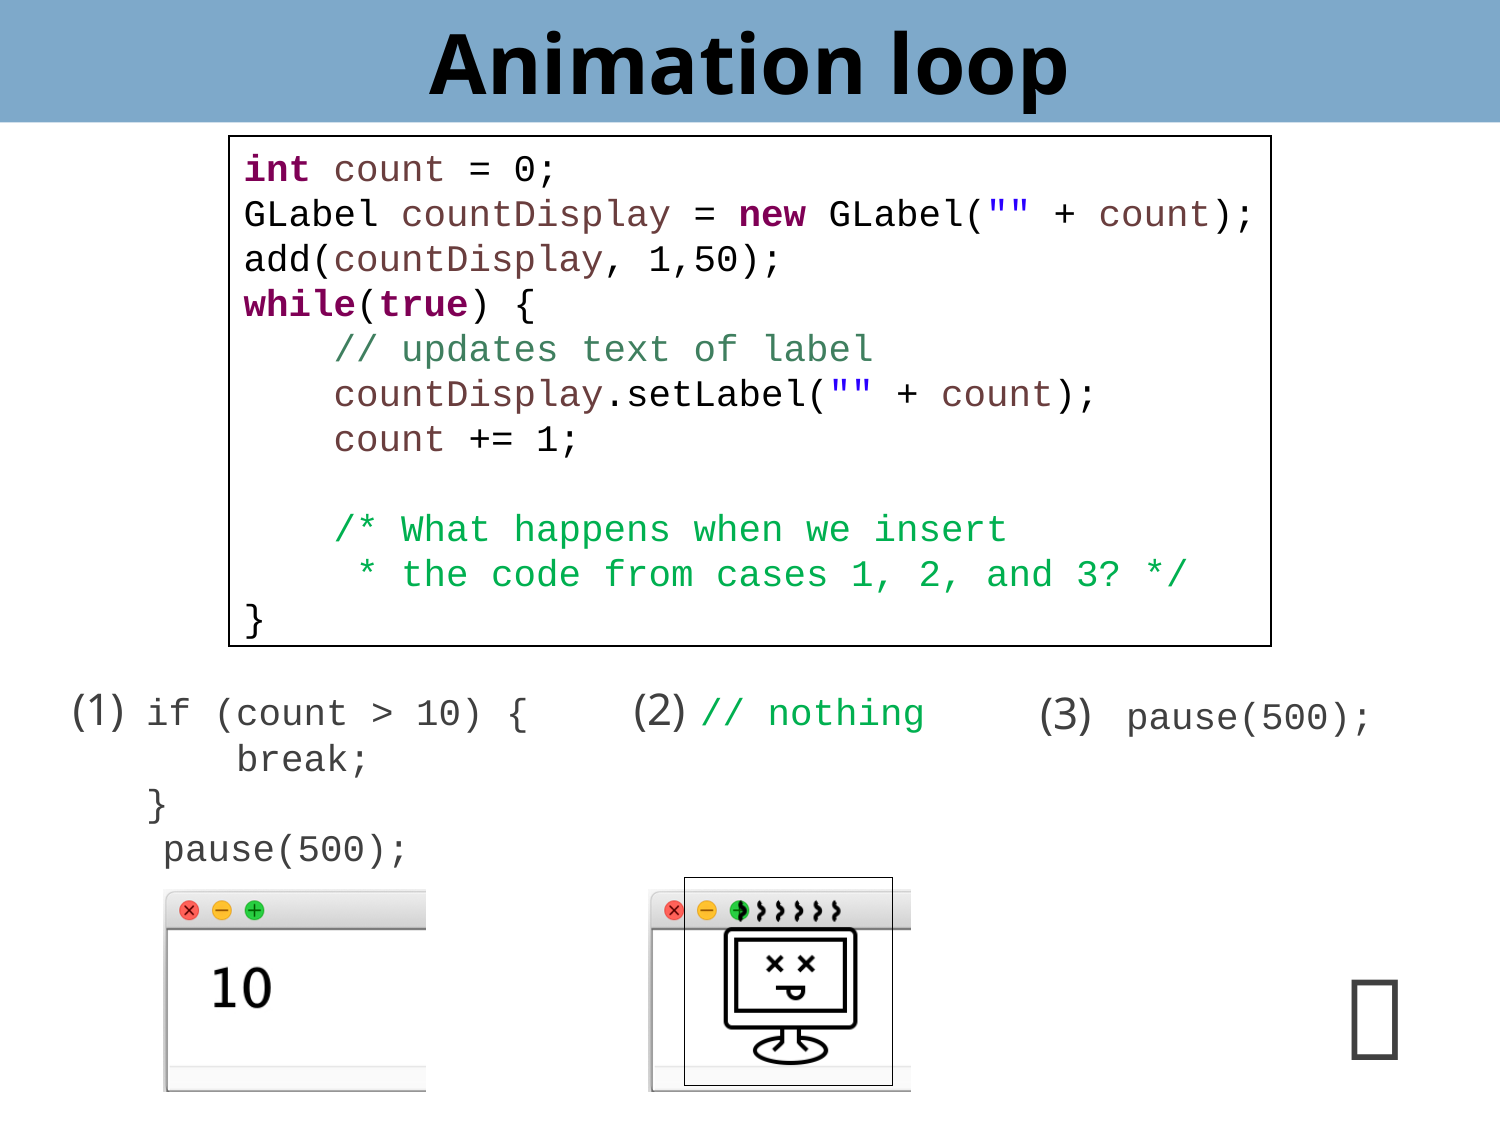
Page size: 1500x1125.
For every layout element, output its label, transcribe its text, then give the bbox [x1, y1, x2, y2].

text_box (1) if (count > 10) { break; } pause(500); [57, 674, 544, 877]
picture [648, 876, 912, 1093]
text_box (3) pause(500); [1025, 677, 1389, 746]
text_box (2) // nothing [619, 674, 941, 742]
text_box Animation loop [0, 0, 1500, 124]
picture [162, 889, 427, 1093]
text_box 🤔 [1326, 940, 1471, 1091]
text_box int count = 0; GLabel countDisplay = new GLabel("" + count); add(countDisplay, 1,50); while(true) { // updates text of label countDisplay.setLabel("" + count); count += 1; /* What happens when we insert * the code from cases 1, 2, and 3? */ } [228, 136, 1272, 646]
